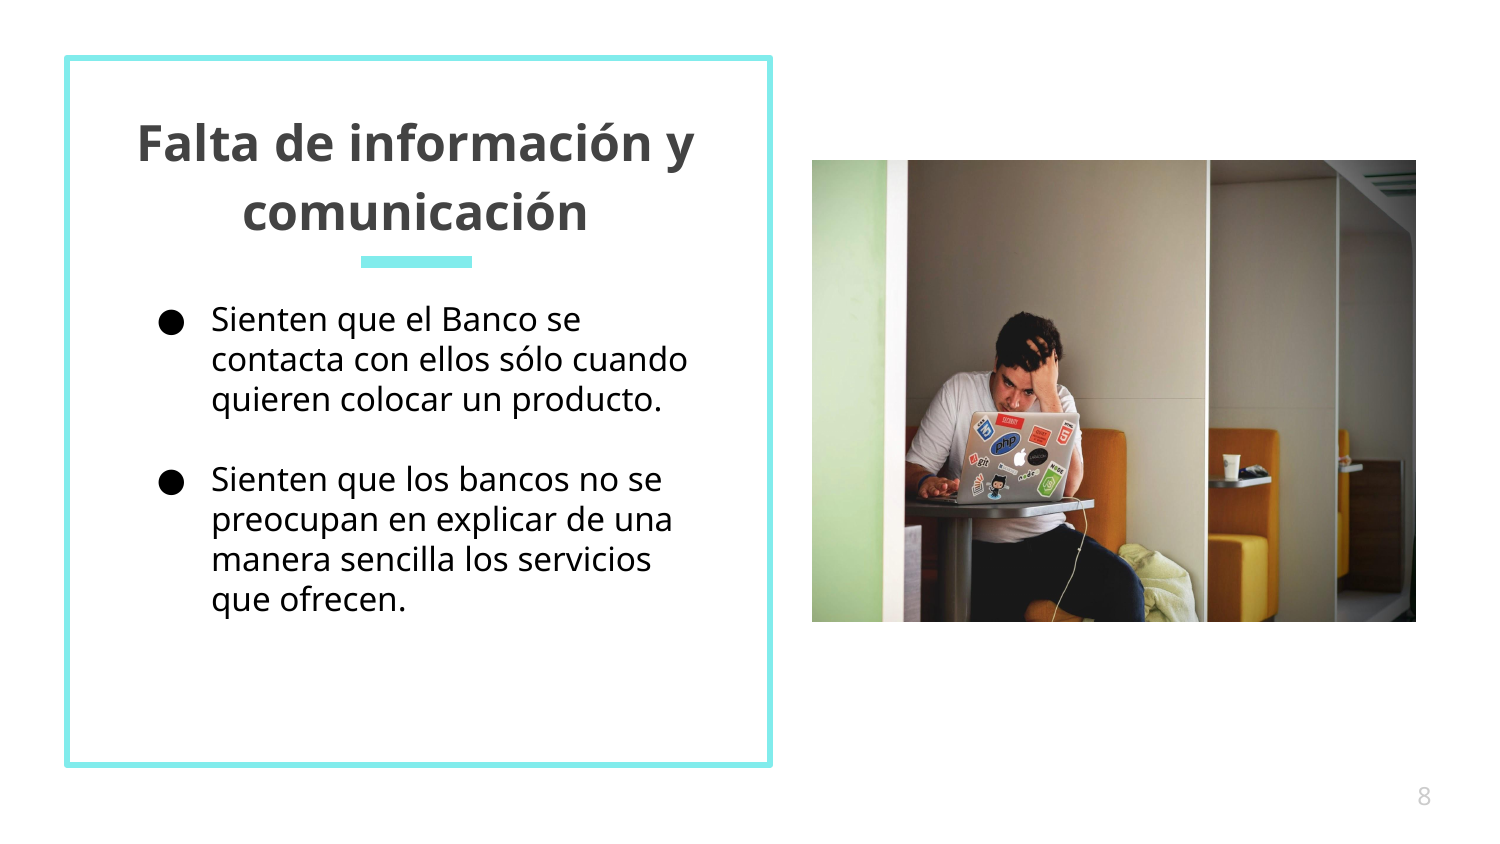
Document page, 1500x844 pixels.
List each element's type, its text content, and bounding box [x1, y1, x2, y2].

title Falta de información y comunicación [76, 160, 755, 256]
slide_number ‹#› [1402, 764, 1493, 830]
picture [812, 160, 1416, 623]
subtitle Sienten que el Banco se contacta con ellos sólo cuando quieren colocar un producto. Sienten que los bancos no se preocupan en explicar de una manera sencilla los servicios que ofrecen. [121, 283, 724, 690]
